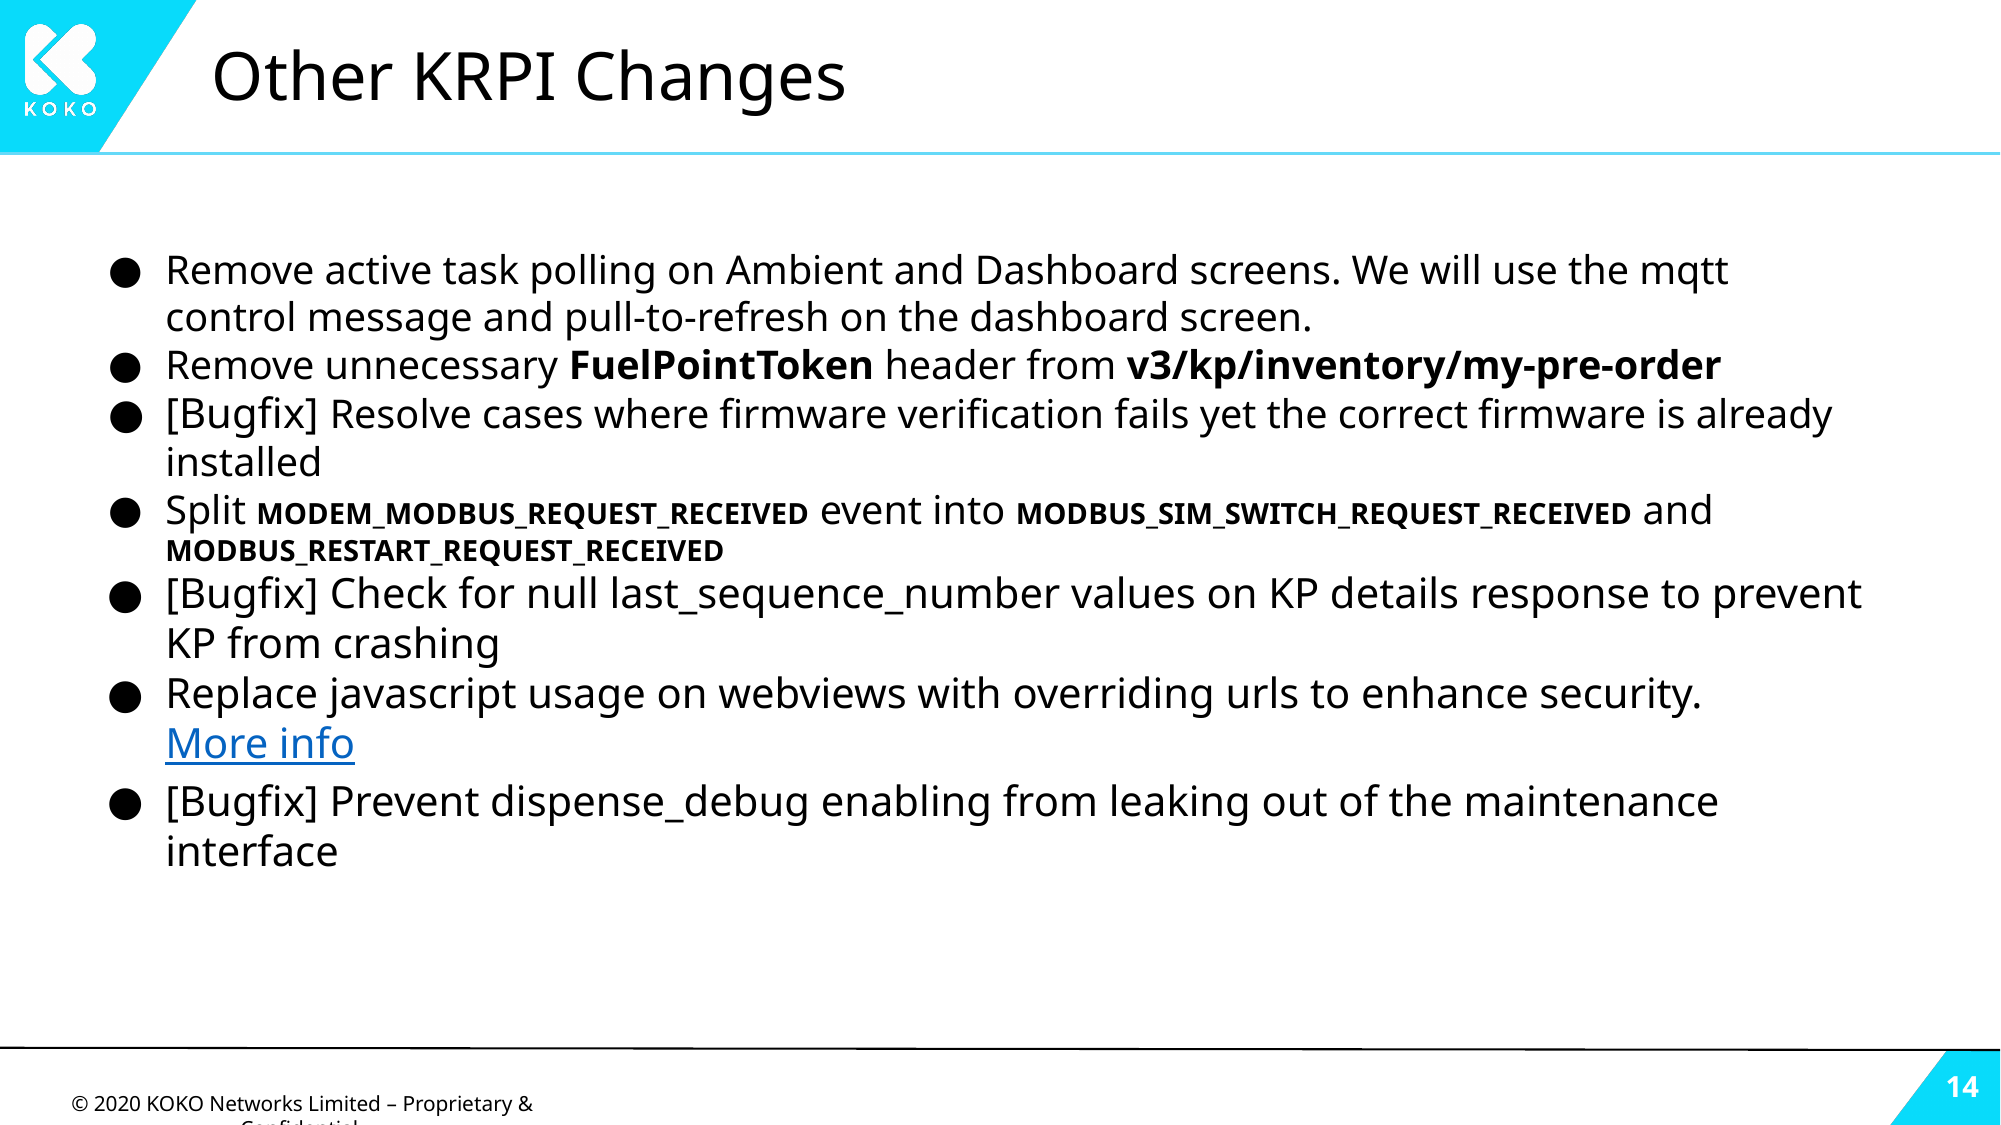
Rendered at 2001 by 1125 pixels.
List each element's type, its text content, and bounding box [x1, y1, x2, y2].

slide_number ‹#› [1924, 1052, 2000, 1125]
picture [1891, 1051, 1971, 1125]
picture [0, 0, 197, 152]
title Other KRPI Changes [196, 15, 1925, 144]
text_box Remove active task polling on Ambient and Dashboard screens. We will use the mqtt control message and pull-to-refresh on the dashboard screen. Remove unnecessary FuelPointToken header from v3/kp/inventory/my-pre-order [Bugfix] Resolve cases where firmware verification fails yet the correct firmware is already installed Split MODEM_MODBUS_REQUEST_RECEIVED event into MODBUS_SIM_SWITCH_REQUEST_RECEIVED and MODBUS_RESTART_REQUEST_RECEIVED [Bugfix] Check for null last_sequence_number values on KP details response to prevent KP from crashing Replace javascript usage on webviews with overriding urls to enhance security. More info [Bugfix] Prevent dispense_debug enabling from leaking out of the maintenance interface [75, 229, 1882, 988]
